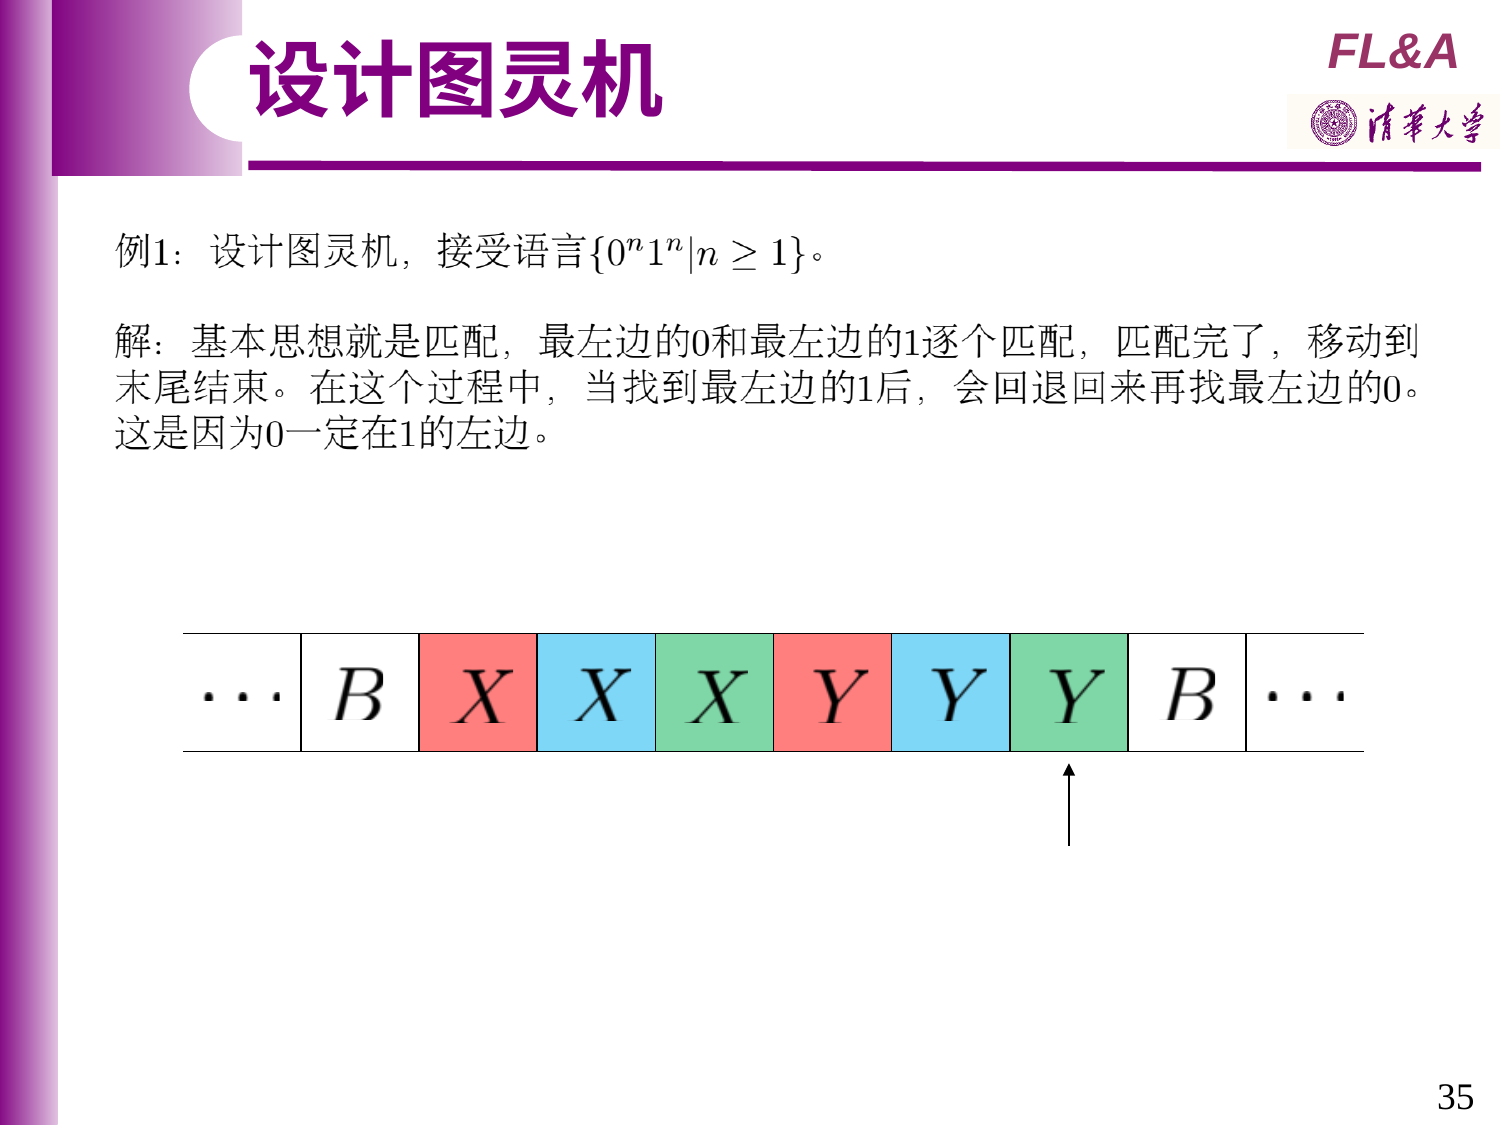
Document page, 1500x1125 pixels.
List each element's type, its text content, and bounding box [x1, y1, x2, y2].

text_box 35 [1411, 1064, 1500, 1125]
picture [202, 692, 280, 701]
picture [566, 668, 632, 722]
text_box [1009, 633, 1127, 752]
text_box [537, 633, 655, 752]
text_box [1127, 633, 1247, 752]
text_box 设计图灵机 [232, 30, 679, 136]
picture [682, 670, 749, 723]
picture [1266, 691, 1344, 701]
text_box [891, 633, 1009, 752]
picture [1287, 94, 1500, 149]
text_box [655, 633, 773, 752]
picture [1048, 669, 1105, 723]
text_box [301, 633, 419, 752]
text_box [773, 633, 891, 752]
picture [326, 667, 384, 721]
picture [448, 669, 514, 723]
picture [811, 669, 869, 723]
text_box [419, 633, 537, 752]
picture [930, 668, 987, 722]
picture [114, 231, 1417, 480]
picture [1158, 667, 1216, 721]
